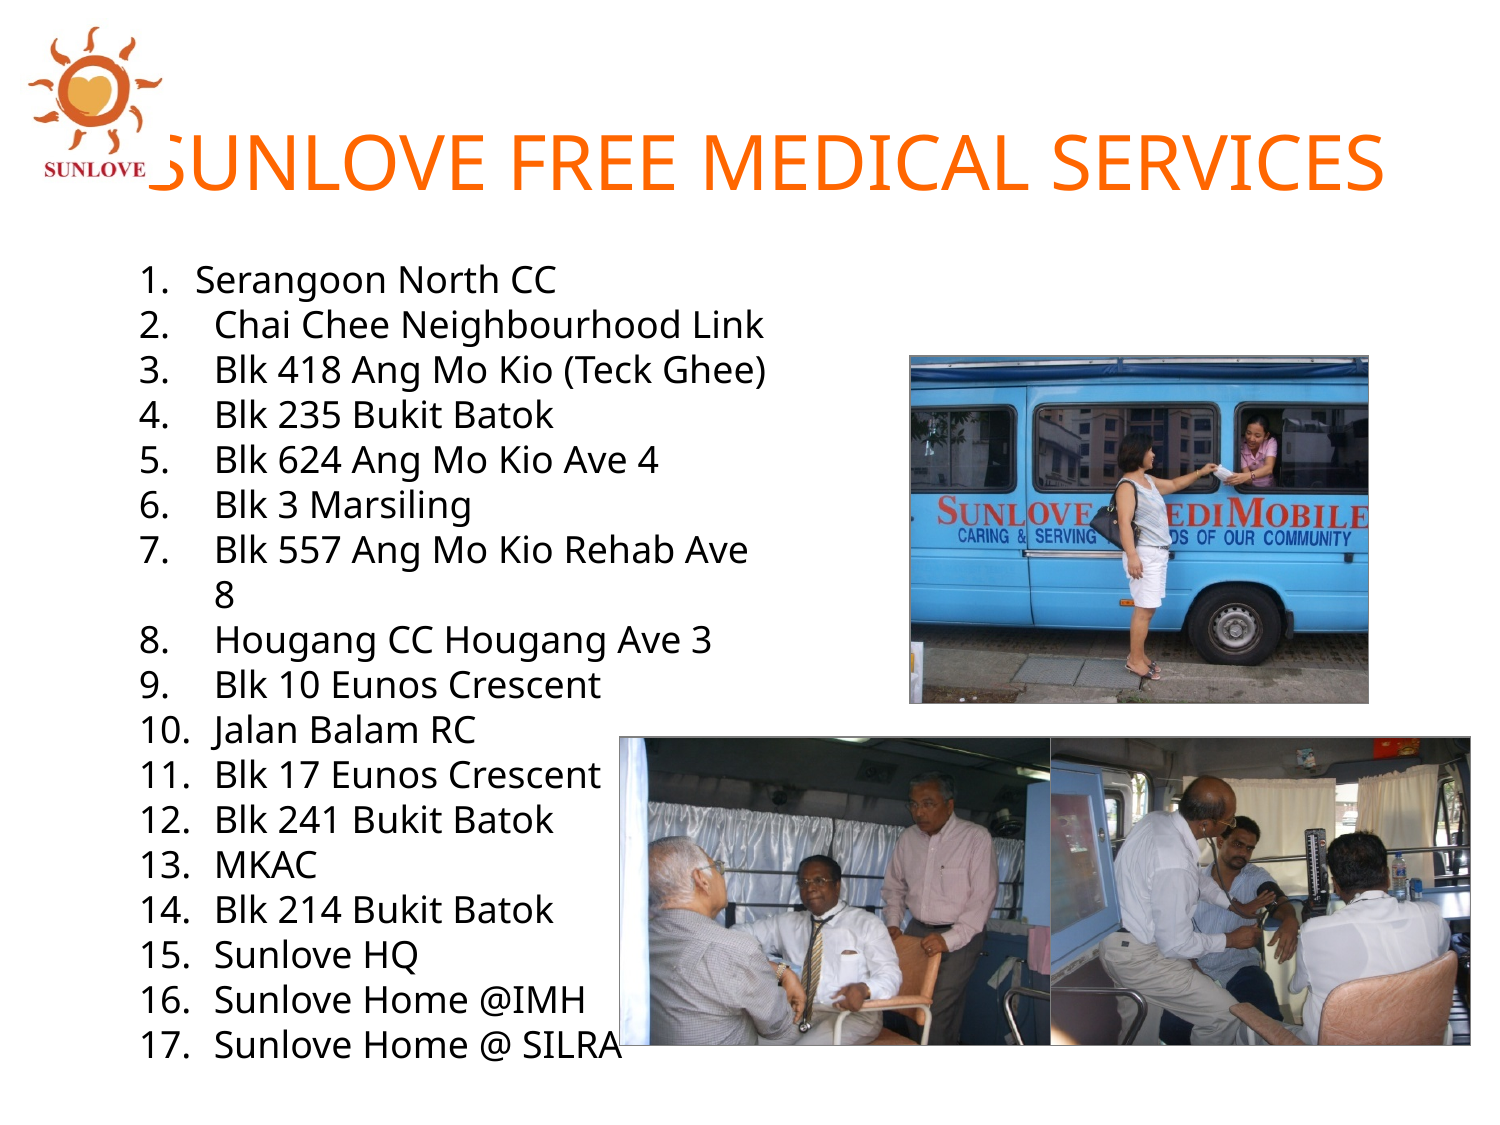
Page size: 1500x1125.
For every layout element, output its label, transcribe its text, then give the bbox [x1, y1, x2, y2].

picture [619, 737, 1471, 1046]
picture [910, 356, 1369, 704]
picture [20, 18, 170, 185]
text_box Serangoon North CC Chai Chee Neighbourhood Link Blk 418 Ang Mo Kio (Teck Ghee) Blk 235 Bukit Batok Blk 624 Ang Mo Kio Ave 4 Blk 3 Marsiling Blk 557 Ang Mo Kio Rehab Ave 8 Hougang CC Hougang Ave 3 Blk 10 Eunos Crescent Jalan Balam RC Blk 17 Eunos Crescent Blk 241 Bukit Batok MKAC Blk 214 Bukit Batok Sunlove HQ Sunlove Home @IMH Sunlove Home @ SILRA [123, 248, 786, 1073]
title SUNLOVE FREE MEDICAL SERVICES [95, 66, 1458, 254]
